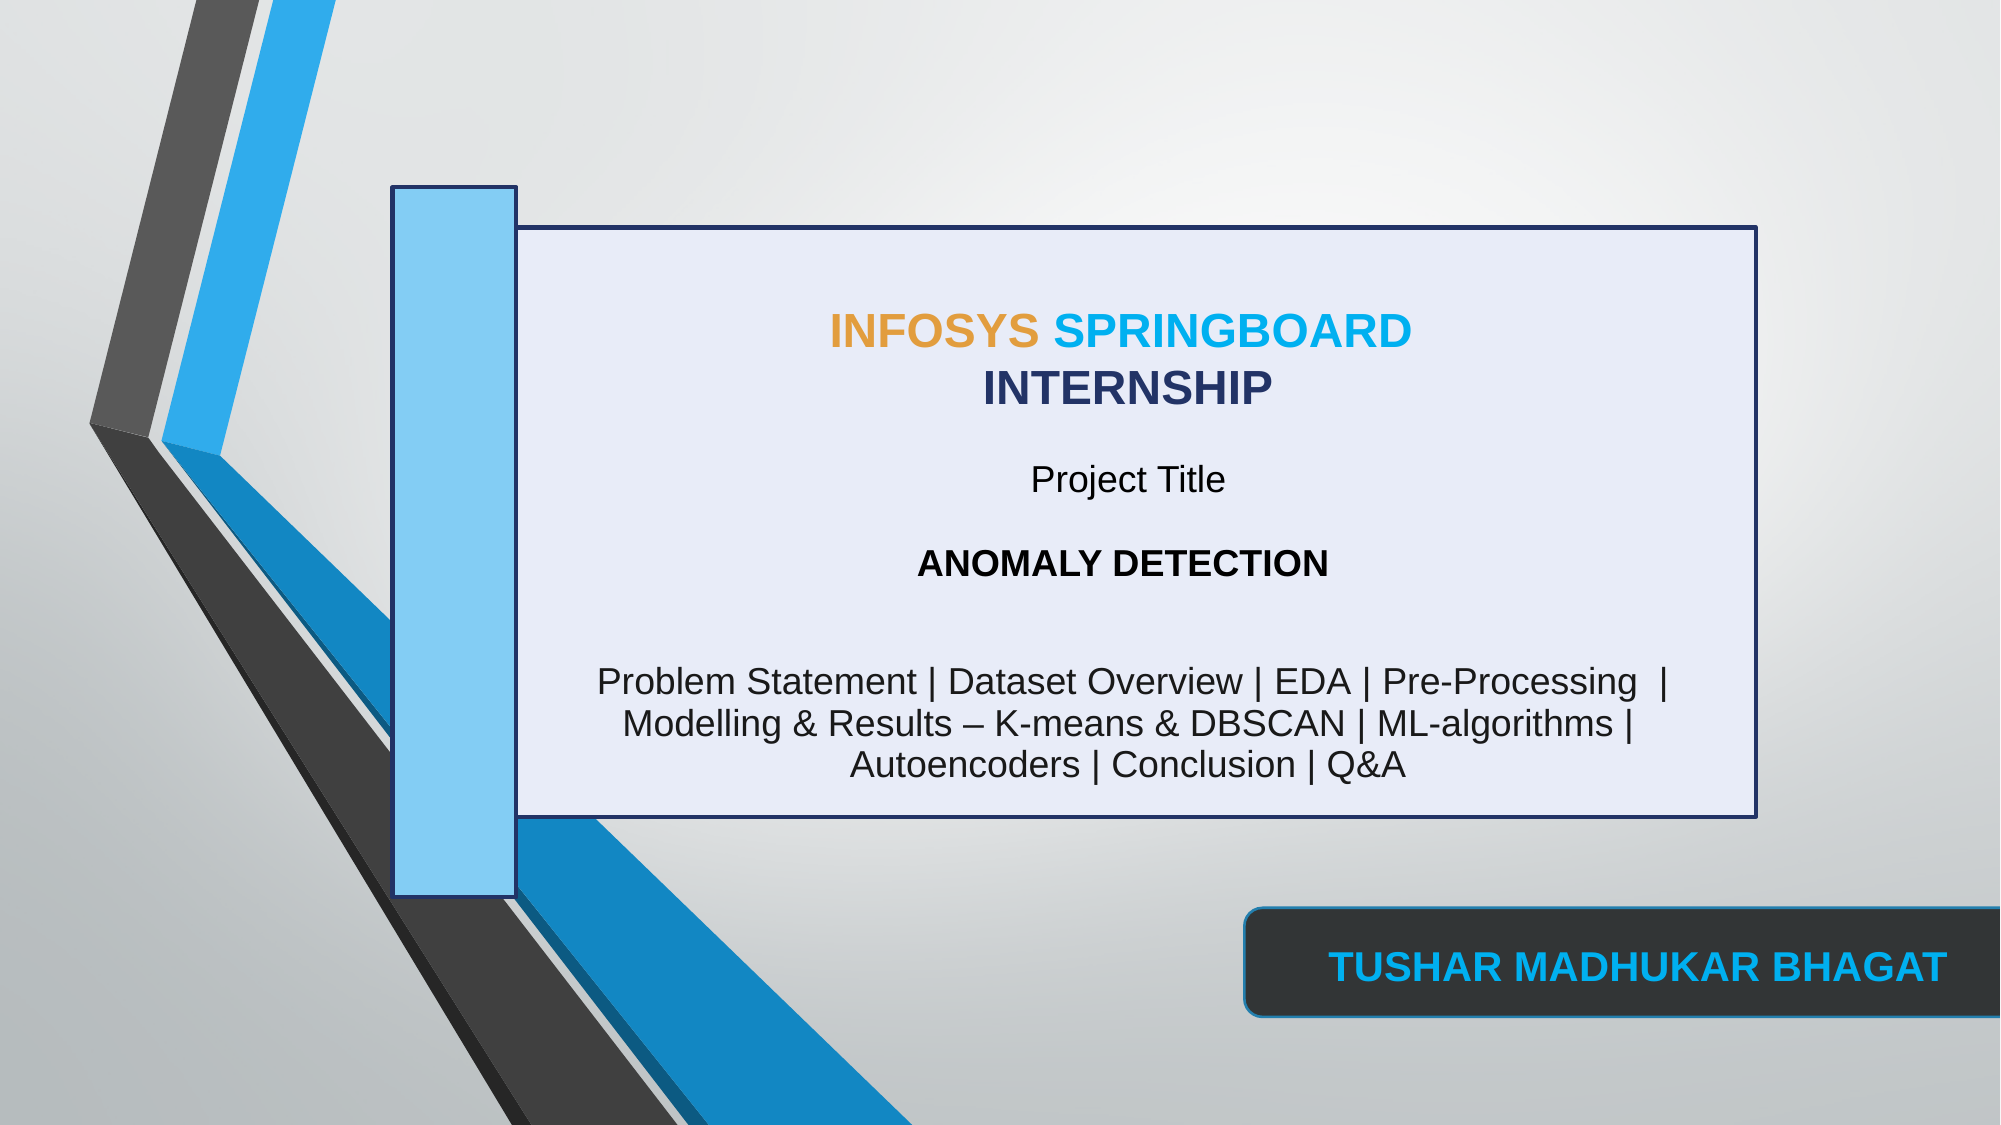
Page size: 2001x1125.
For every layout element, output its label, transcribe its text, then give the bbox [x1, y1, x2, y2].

text_box TUSHAR MADHUKAR BHAGAT [1313, 932, 2000, 998]
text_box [392, 186, 1757, 898]
text_box [1243, 906, 2000, 1019]
